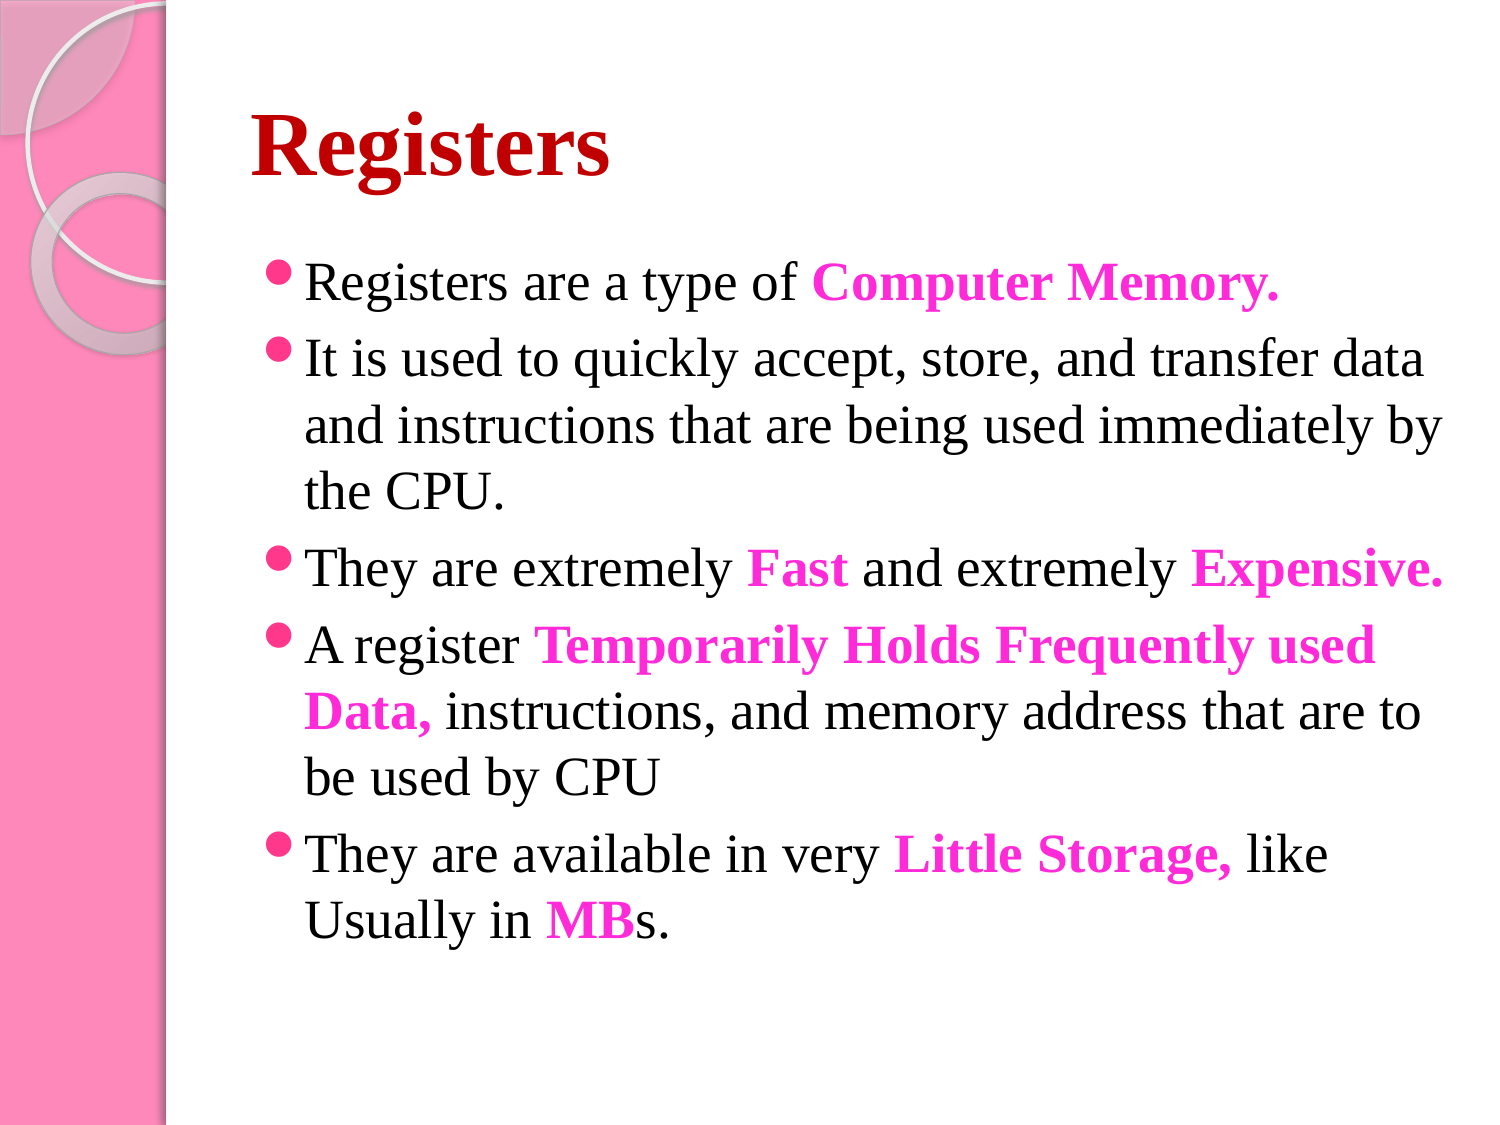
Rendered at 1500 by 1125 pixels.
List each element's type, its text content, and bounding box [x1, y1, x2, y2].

list Registers are a type of Computer Memory. It is used to quickly accept, store, and transfer data and instructions that are being used immediately by the CPU. They are extremely Fast and extremely Expensive. A register Temporarily Holds Frequently used Data, instructions, and memory address that are to be used by CPU They are available in very Little Storage, like Usually in MBs. [235, 237, 1466, 1025]
title Registers [235, 45, 1466, 233]
